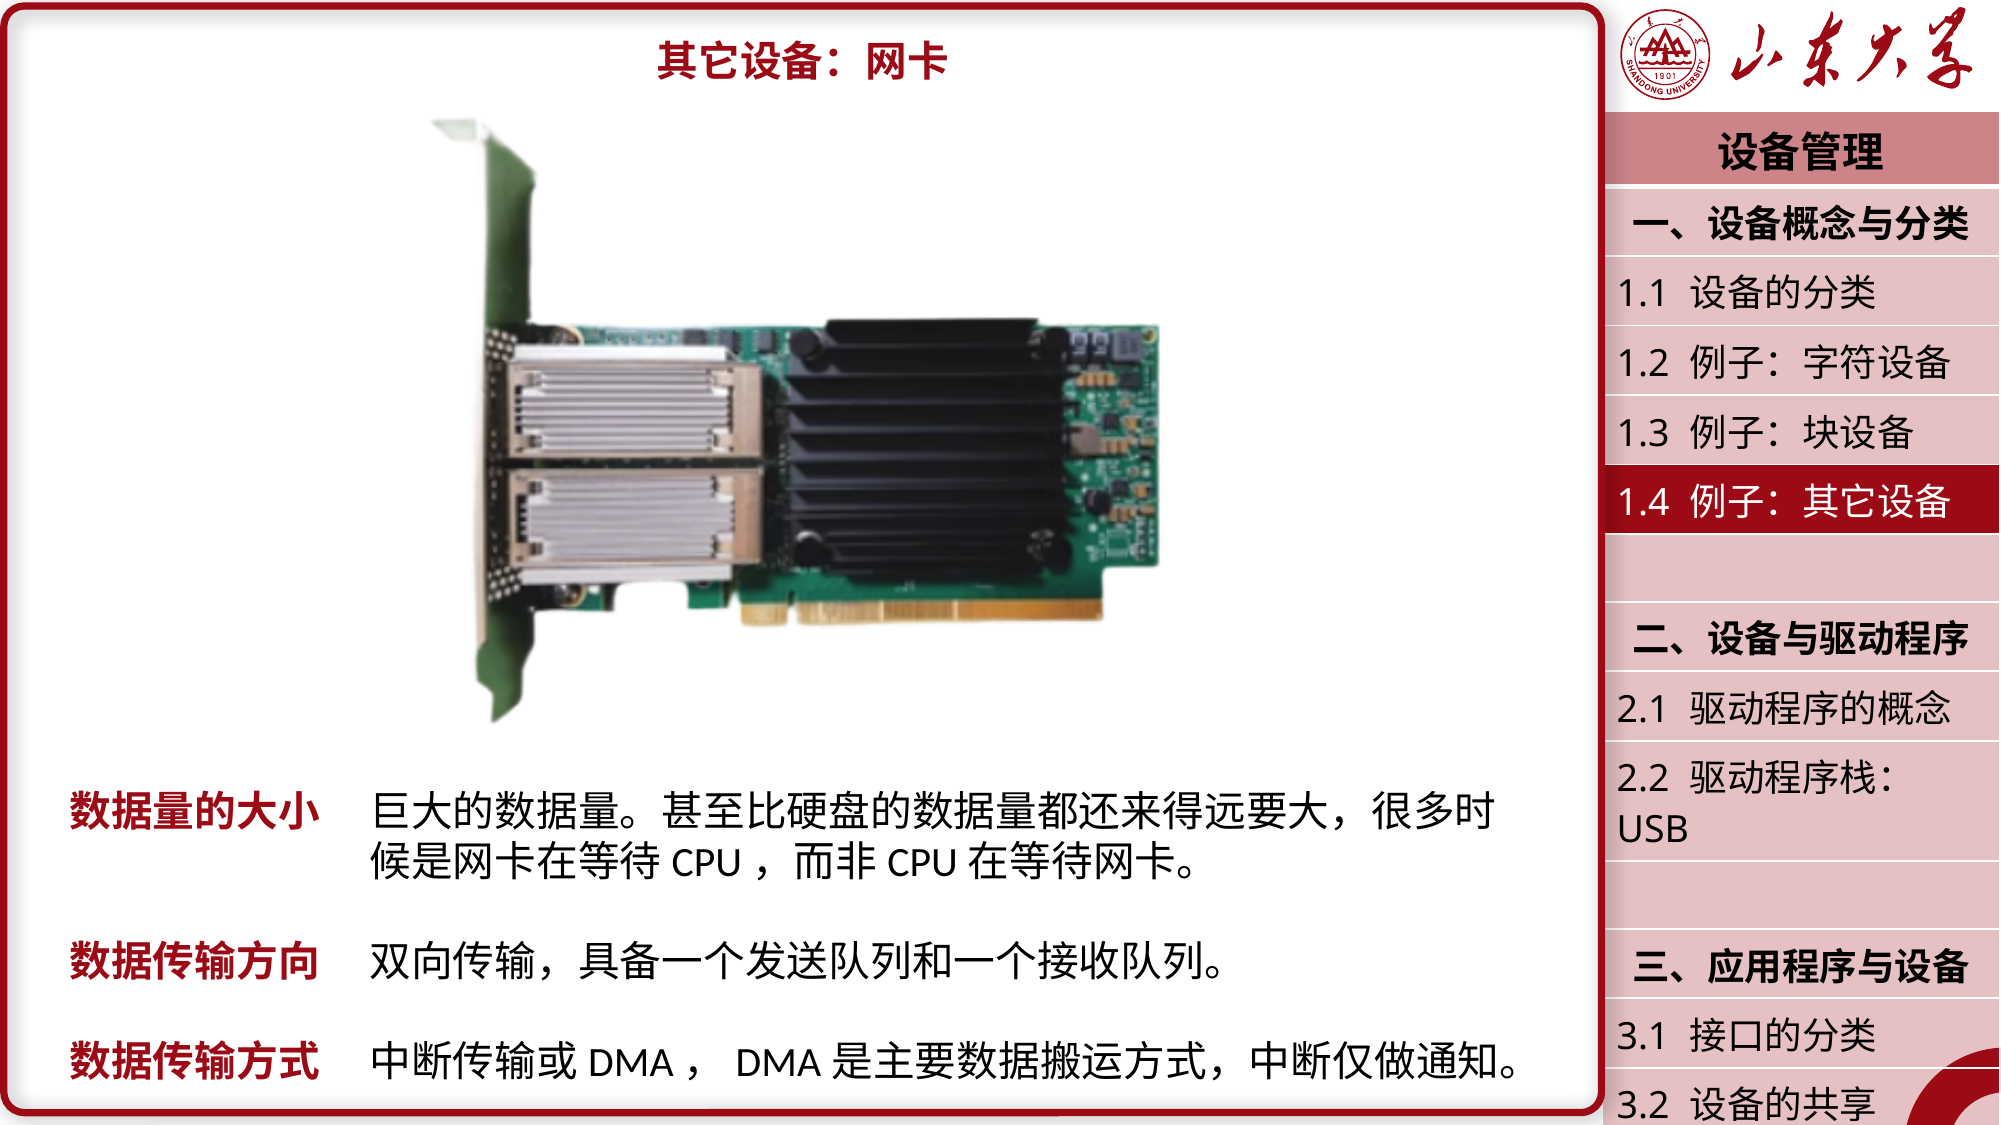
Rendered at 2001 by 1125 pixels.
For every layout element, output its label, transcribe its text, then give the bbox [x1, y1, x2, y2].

table_cell 3.1 接口的分类 [1618, 999, 1999, 1067]
text_box [2, 4, 1603, 1114]
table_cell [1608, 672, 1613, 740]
table_cell 1.2 例子：字符设备 [1618, 326, 1999, 394]
table_cell 2.1 驱动程序的概念 [1618, 672, 1999, 740]
table_cell 0x05 [1608, 742, 1613, 860]
table_cell [1618, 862, 1999, 928]
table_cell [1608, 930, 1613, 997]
table_cell 0x02 [1608, 189, 1613, 255]
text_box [1620, 5, 1977, 100]
picture [394, 99, 1211, 737]
table_cell 1 [1608, 535, 1613, 601]
table_cell 1.3 例子：块设备 [1618, 396, 1999, 464]
table_cell 二、设备与驱动程序 [1618, 603, 1999, 670]
table_cell 1.4 例子：其它设备 [1618, 465, 1999, 533]
table_cell 0x07 [1603, 1069, 1613, 1114]
table_cell [1618, 535, 1999, 601]
table_cell 该配置的编号 [1608, 999, 1613, 1067]
text_box 其它设备：网卡 数据量的大小 巨大的数据量。甚至比硬盘的数据量都还来得远要大，很多时 候是网卡在等待CPU，而非CPU在等待网卡。 数据传输方向 双向传输，具备一个发送队列和一个接收队列。 数据传输方式 中断传输或DMA，DMA是主要数据搬运方式，中断仅做通知。 [54, 27, 1551, 1093]
table_cell wTotalLength [1608, 326, 1613, 394]
table_cell 1.1 设备的分类 [1618, 257, 1999, 325]
table_cell bNumInterfaces [1608, 603, 1613, 670]
table_cell 一、设备概念与分类 [1618, 189, 1999, 255]
table_cell 三、应用程序与设备 [1618, 930, 1999, 997]
table_cell 2 [1608, 257, 1613, 325]
table_cell 2.2 驱动程序栈：USB [1618, 742, 1999, 860]
table_cell 1 [1608, 862, 1613, 928]
table_cell 0x04 [1608, 465, 1613, 533]
table_header 设备管理 [1618, 112, 1999, 184]
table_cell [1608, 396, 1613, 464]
table_cell 3.2 设备的共享 [1603, 1069, 1999, 1125]
table_cell 描述符的类别，配置描述符=2 [1608, 112, 1613, 184]
